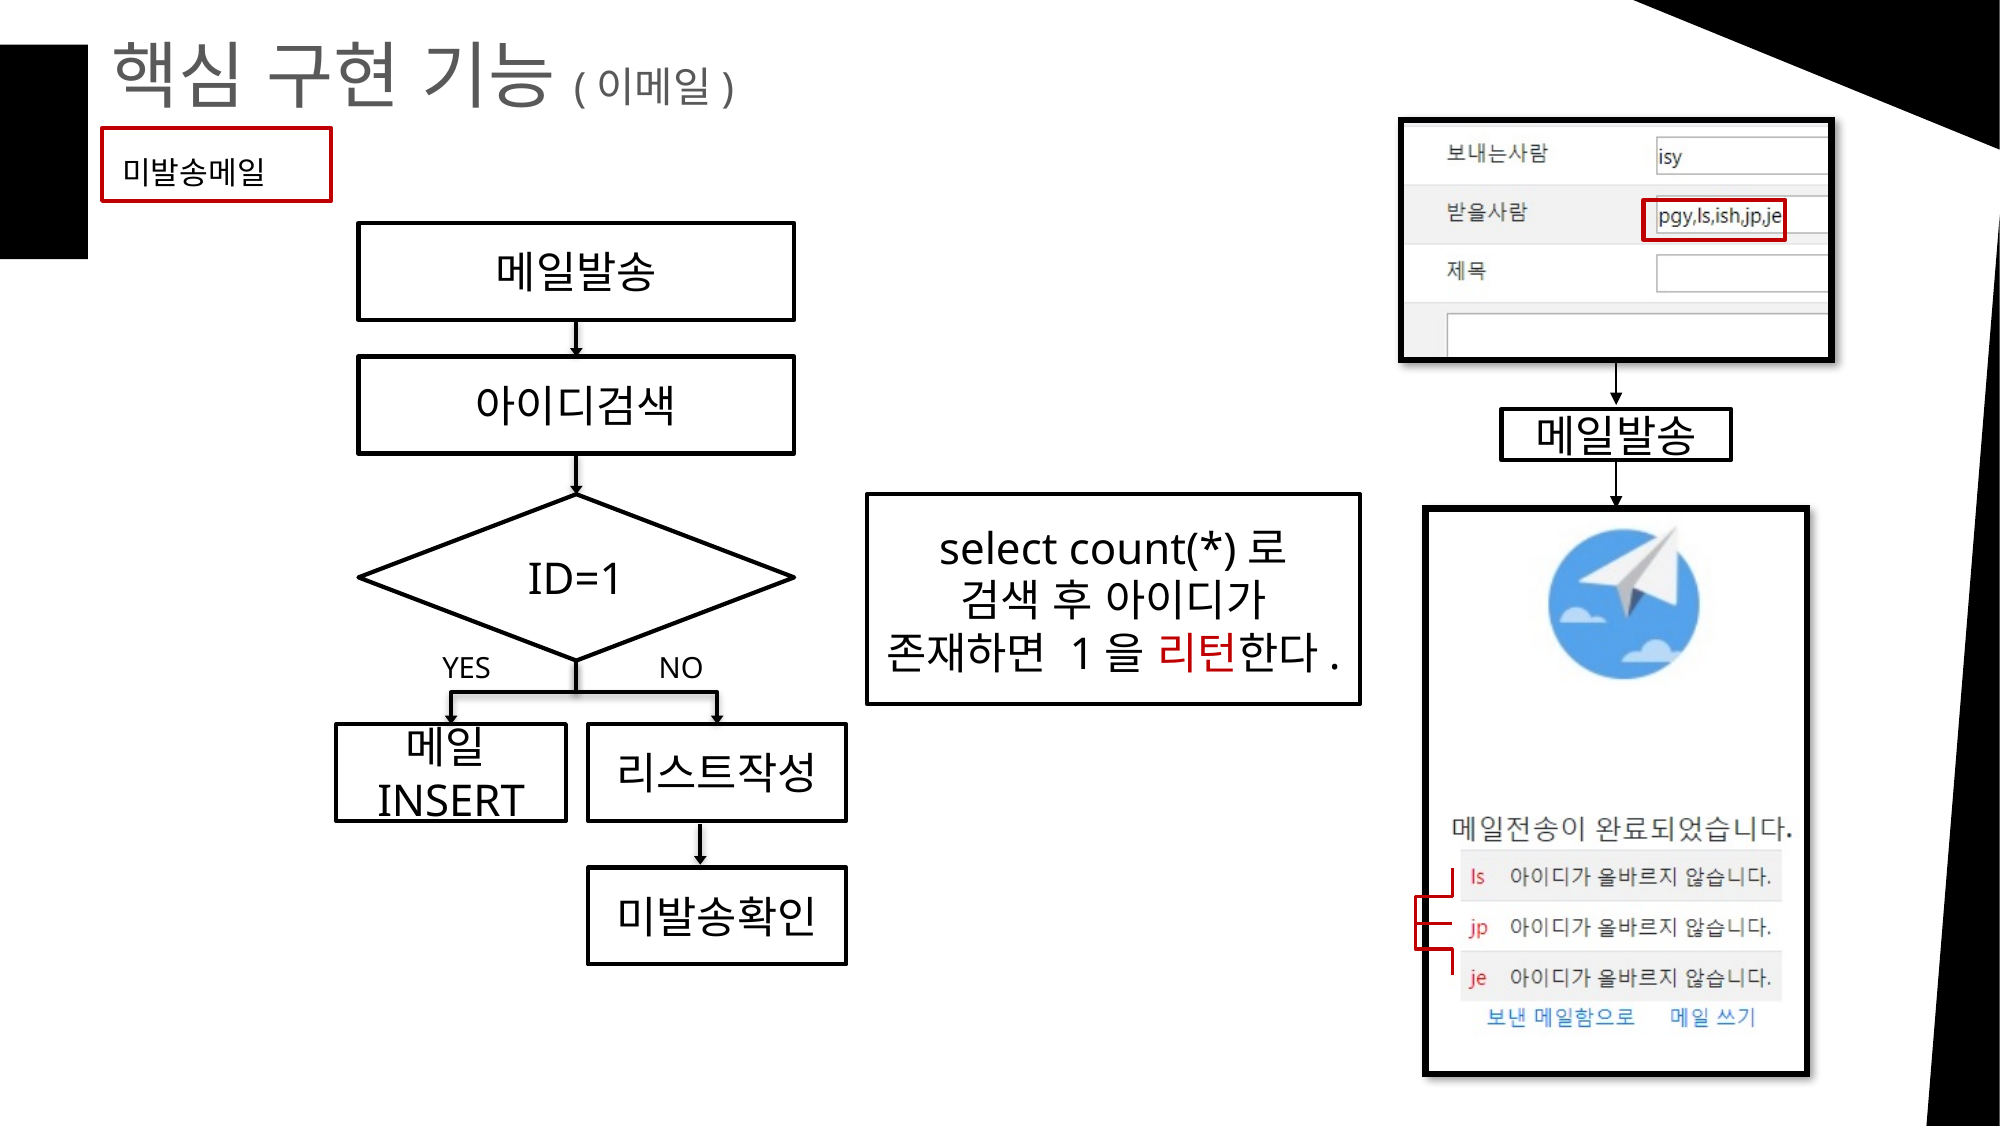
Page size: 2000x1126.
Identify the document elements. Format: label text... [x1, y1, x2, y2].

text_box NO [683, 641, 743, 692]
text_box select count(*)로 검색 후 아이디가 존재하면 1을 리턴한다. [865, 492, 1362, 706]
picture [1403, 122, 1829, 357]
text_box 리스트작성 [586, 722, 848, 823]
text_box [0, 43, 90, 261]
text_box 아이디검색 [356, 354, 796, 456]
text_box ID=1 [356, 494, 797, 662]
text_box 메일INSERT [334, 722, 568, 823]
text_box 메일발송 [356, 221, 796, 322]
text_box [1627, 0, 2000, 153]
text_box [100, 126, 333, 203]
text_box 미발송메일 [333, 149, 344, 199]
title 핵심 구현 기능(이메일) [11, 0, 835, 199]
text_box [614, 621, 679, 764]
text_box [481, 629, 546, 756]
text_box YES [427, 641, 476, 692]
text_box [1414, 868, 1453, 975]
text_box 미발송확인 [586, 865, 848, 966]
text_box [1924, 185, 2000, 1126]
text_box 메일발송 [1499, 407, 1733, 462]
picture [1428, 511, 1804, 1072]
